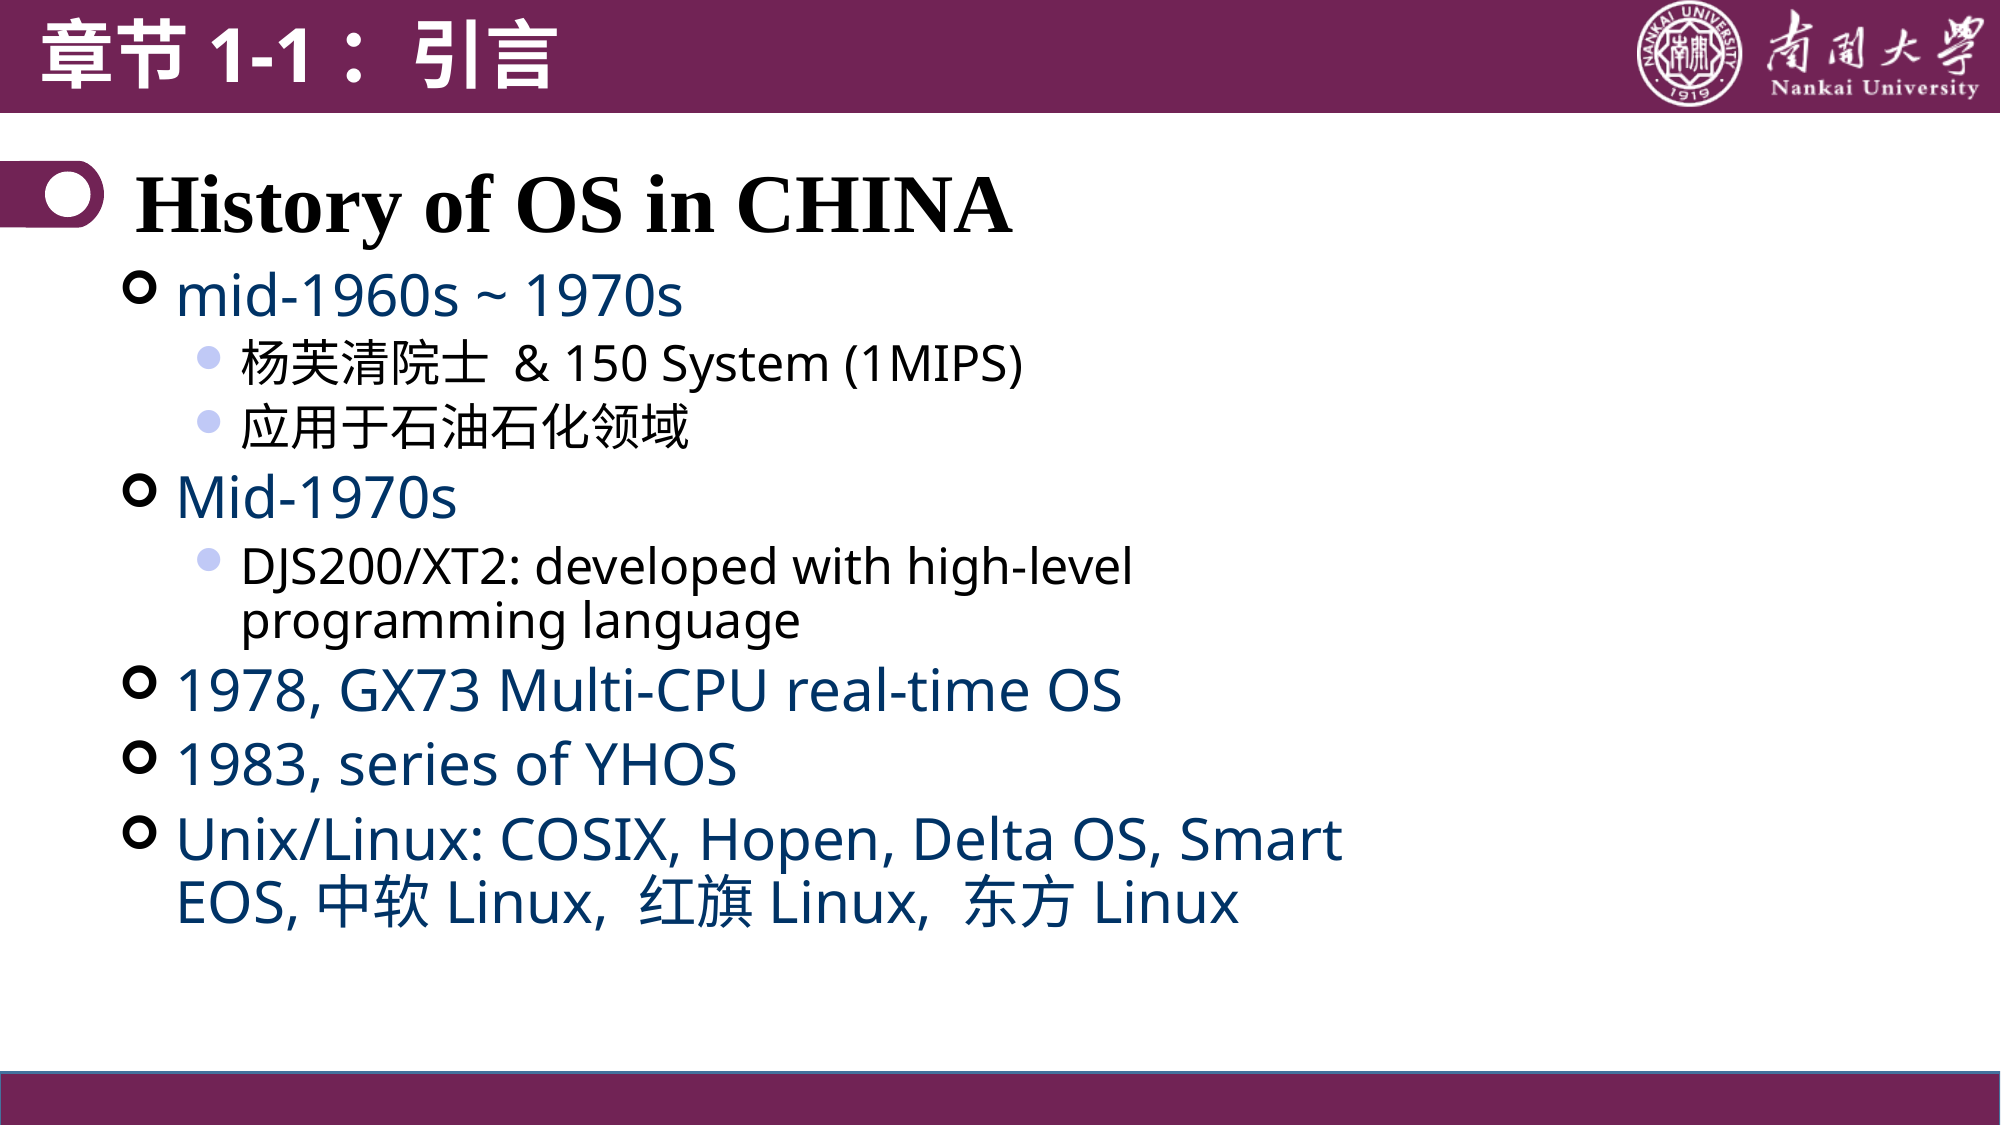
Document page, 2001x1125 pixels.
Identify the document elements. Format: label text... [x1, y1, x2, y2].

text_box mid-1960s ~ 1970s 杨芙清院士 & 150 System (1MIPS) 应用于石油石化领域 Mid-1970s DJS200/XT2: developed with high-level programming language 1978, GX73 Multi-CPU real-time OS 1983, series of YHOS Unix/Linux: COSIX, Hopen, Delta OS, Smart EOS,中软Linux, 红旗Linux, 东方Linux [103, 258, 1483, 1038]
title History of OS in CHINA [120, 130, 1620, 259]
text_box 章节1-1：引言 [24, 0, 1025, 116]
picture [1637, 0, 2001, 110]
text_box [0, 160, 104, 228]
